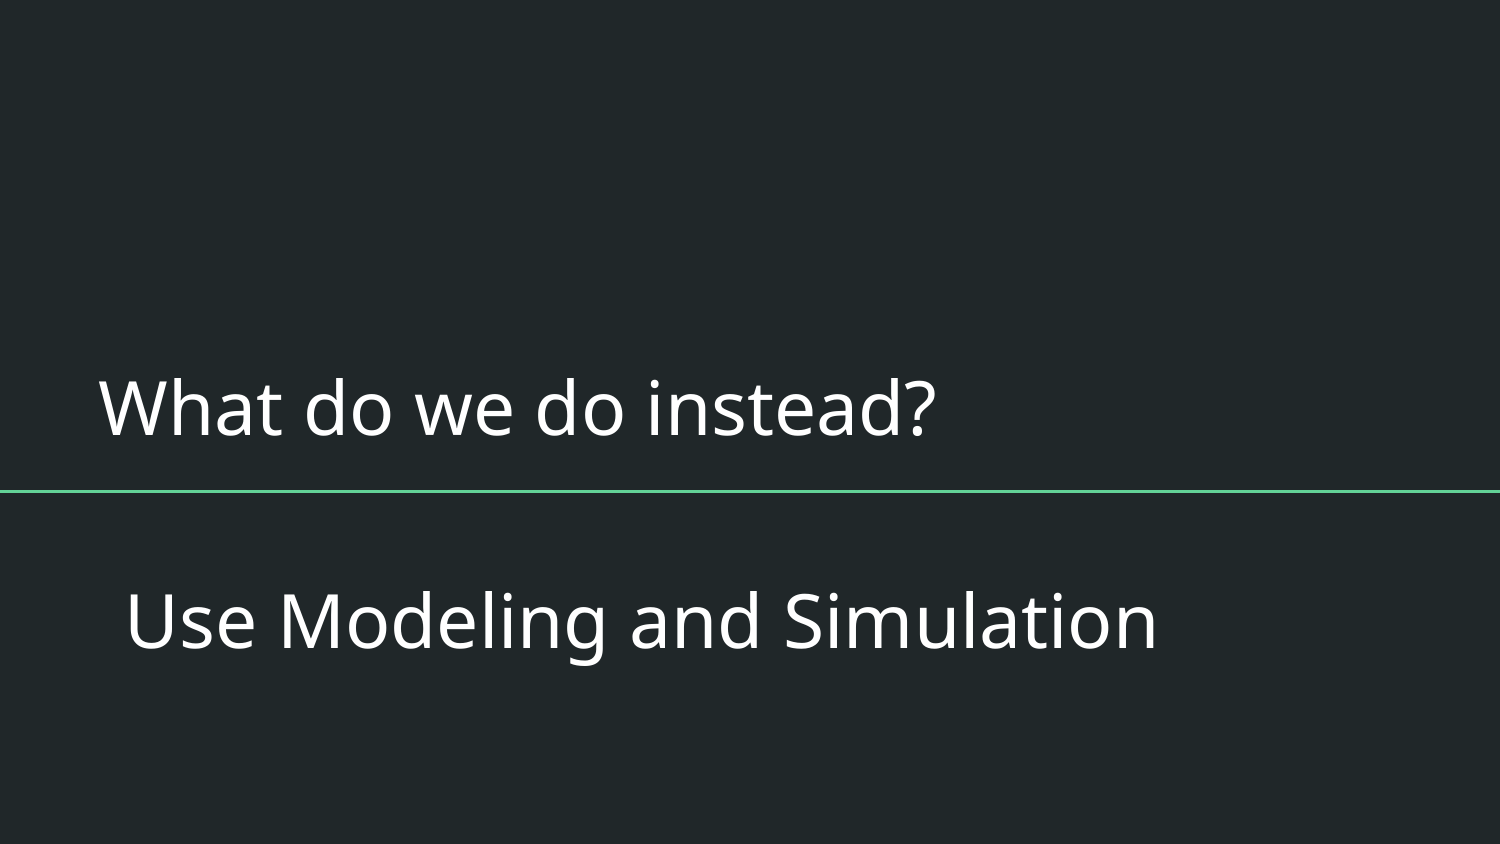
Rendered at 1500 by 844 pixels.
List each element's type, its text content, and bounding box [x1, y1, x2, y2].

title What do we do instead? [83, 337, 1417, 466]
title Use Modeling and Simulation [109, 551, 1443, 679]
